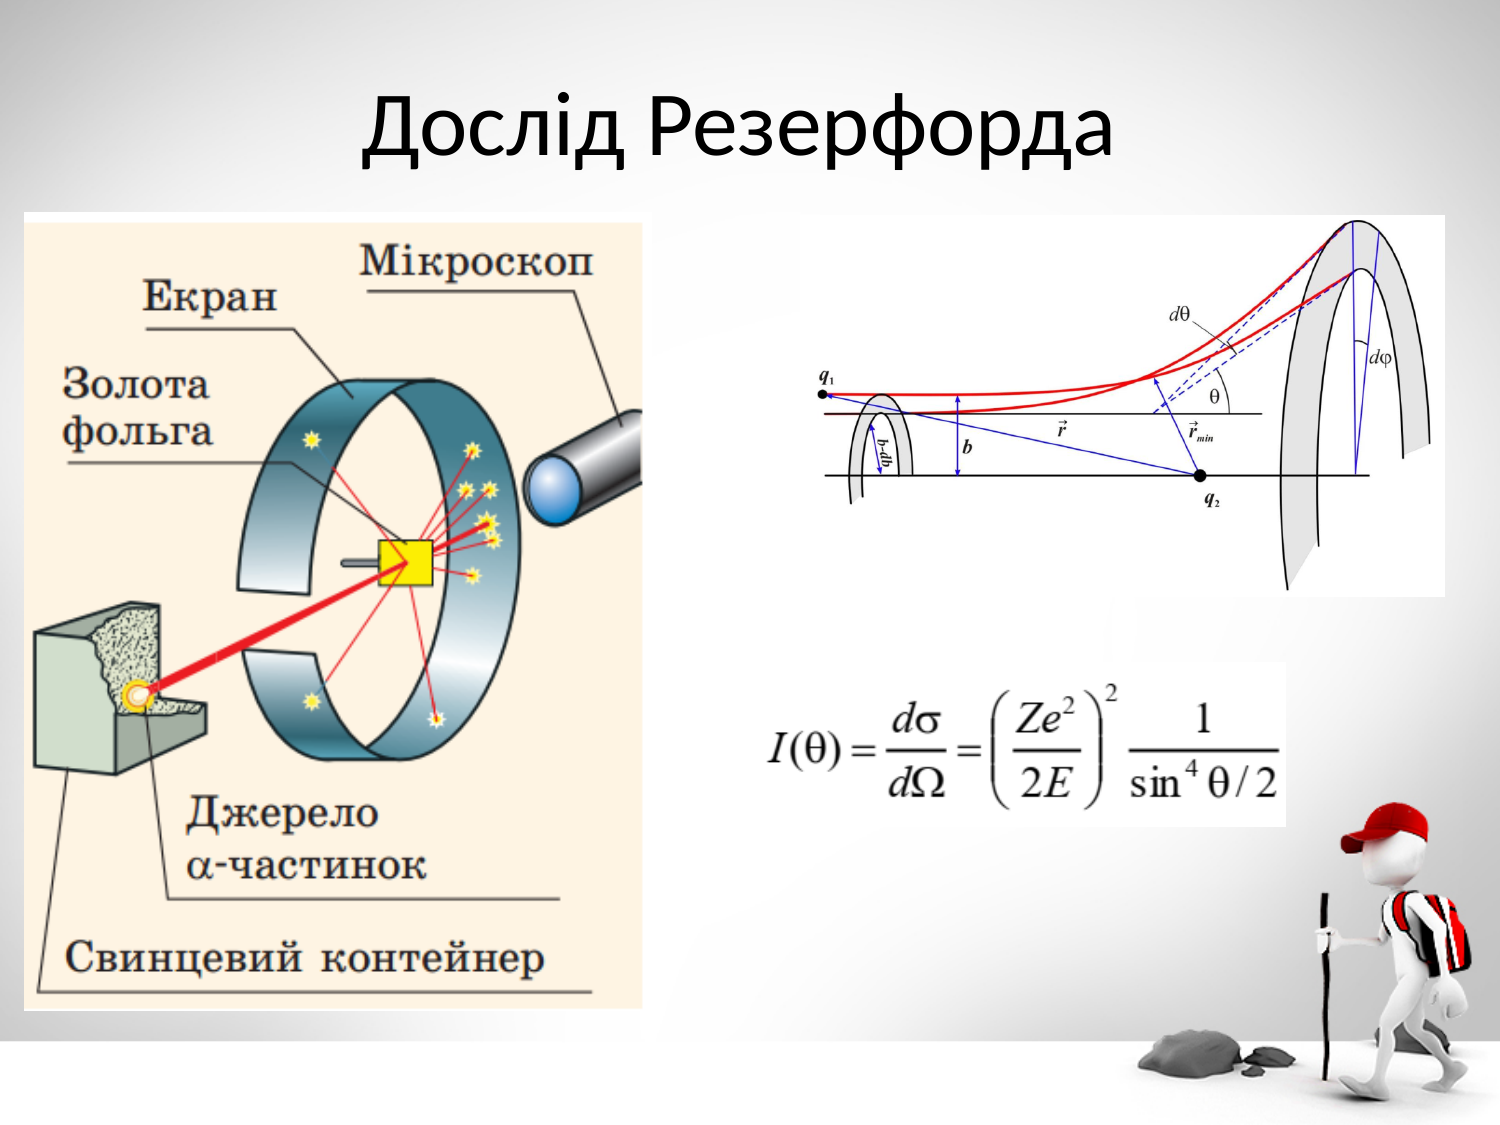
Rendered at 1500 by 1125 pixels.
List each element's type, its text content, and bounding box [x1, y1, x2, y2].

picture [0, 0, 1500, 1125]
text_box Дослід Резерфорда [74, 24, 1425, 213]
